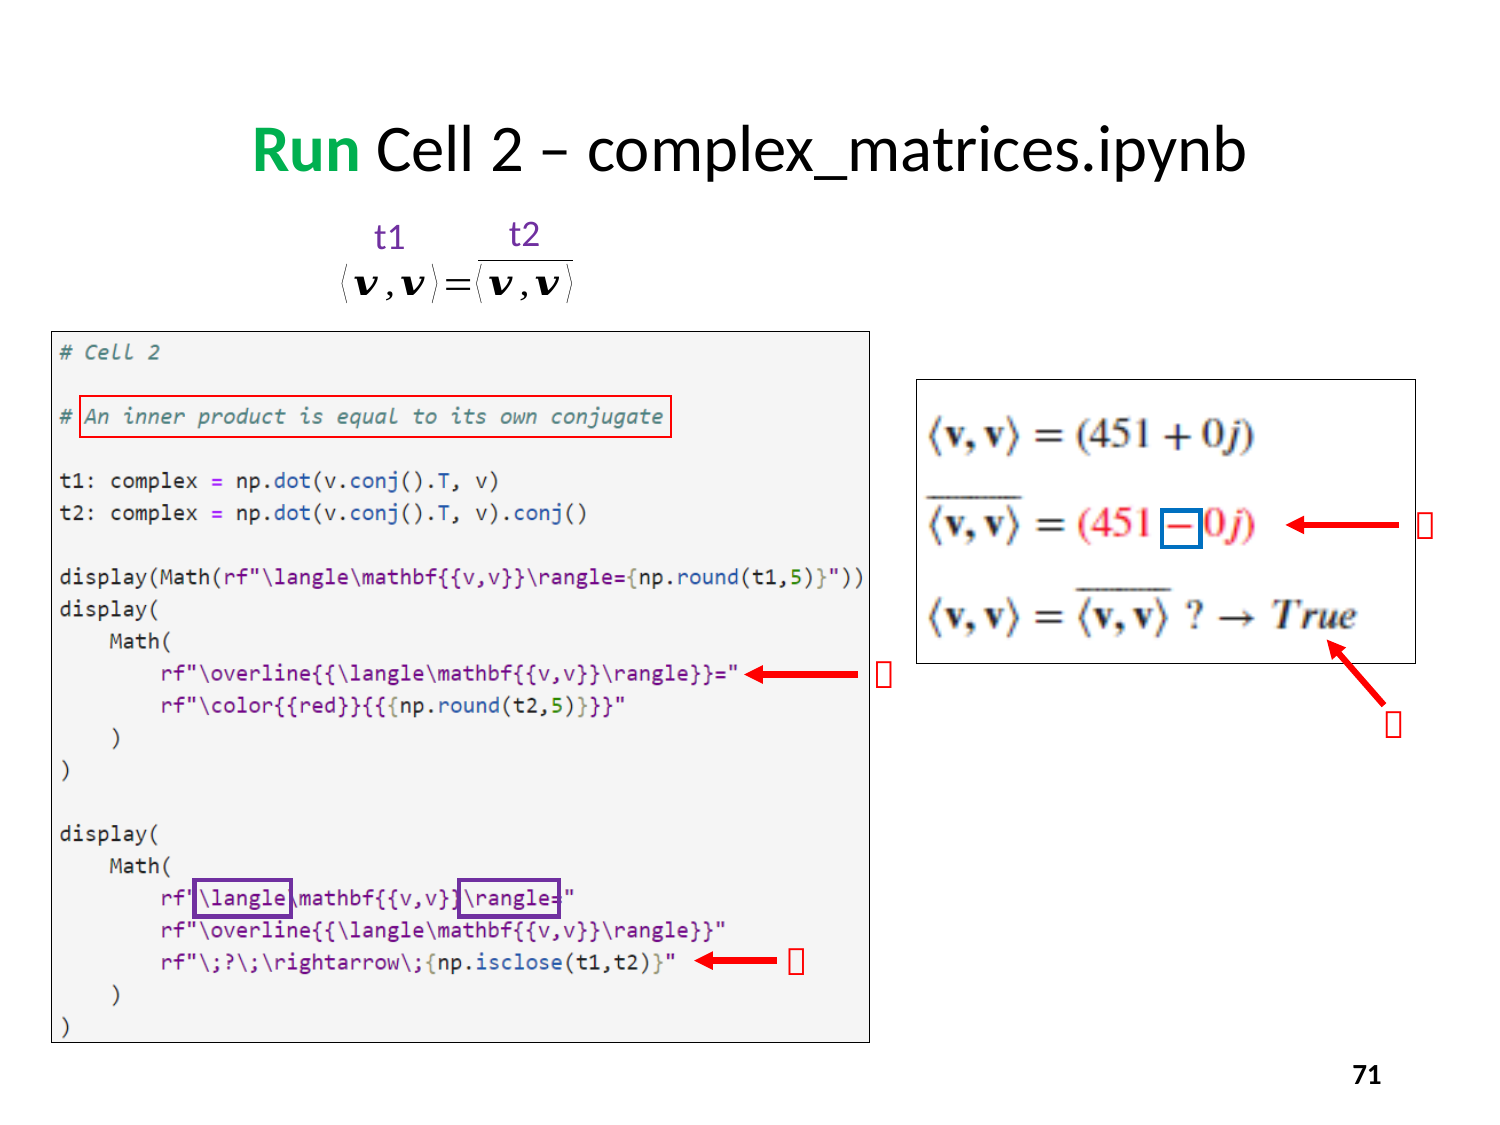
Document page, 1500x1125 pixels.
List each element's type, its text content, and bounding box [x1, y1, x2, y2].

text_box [744, 644, 921, 705]
picture [51, 331, 870, 1043]
title Run Cell 2 – complex_matrices.ipynb [103, 59, 1397, 241]
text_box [1285, 494, 1463, 556]
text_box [1326, 639, 1431, 755]
text_box t2 [490, 201, 559, 261]
text_box t1 [355, 205, 425, 265]
slide_number 71 [1059, 1042, 1397, 1103]
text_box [694, 930, 834, 991]
picture [916, 379, 1416, 664]
